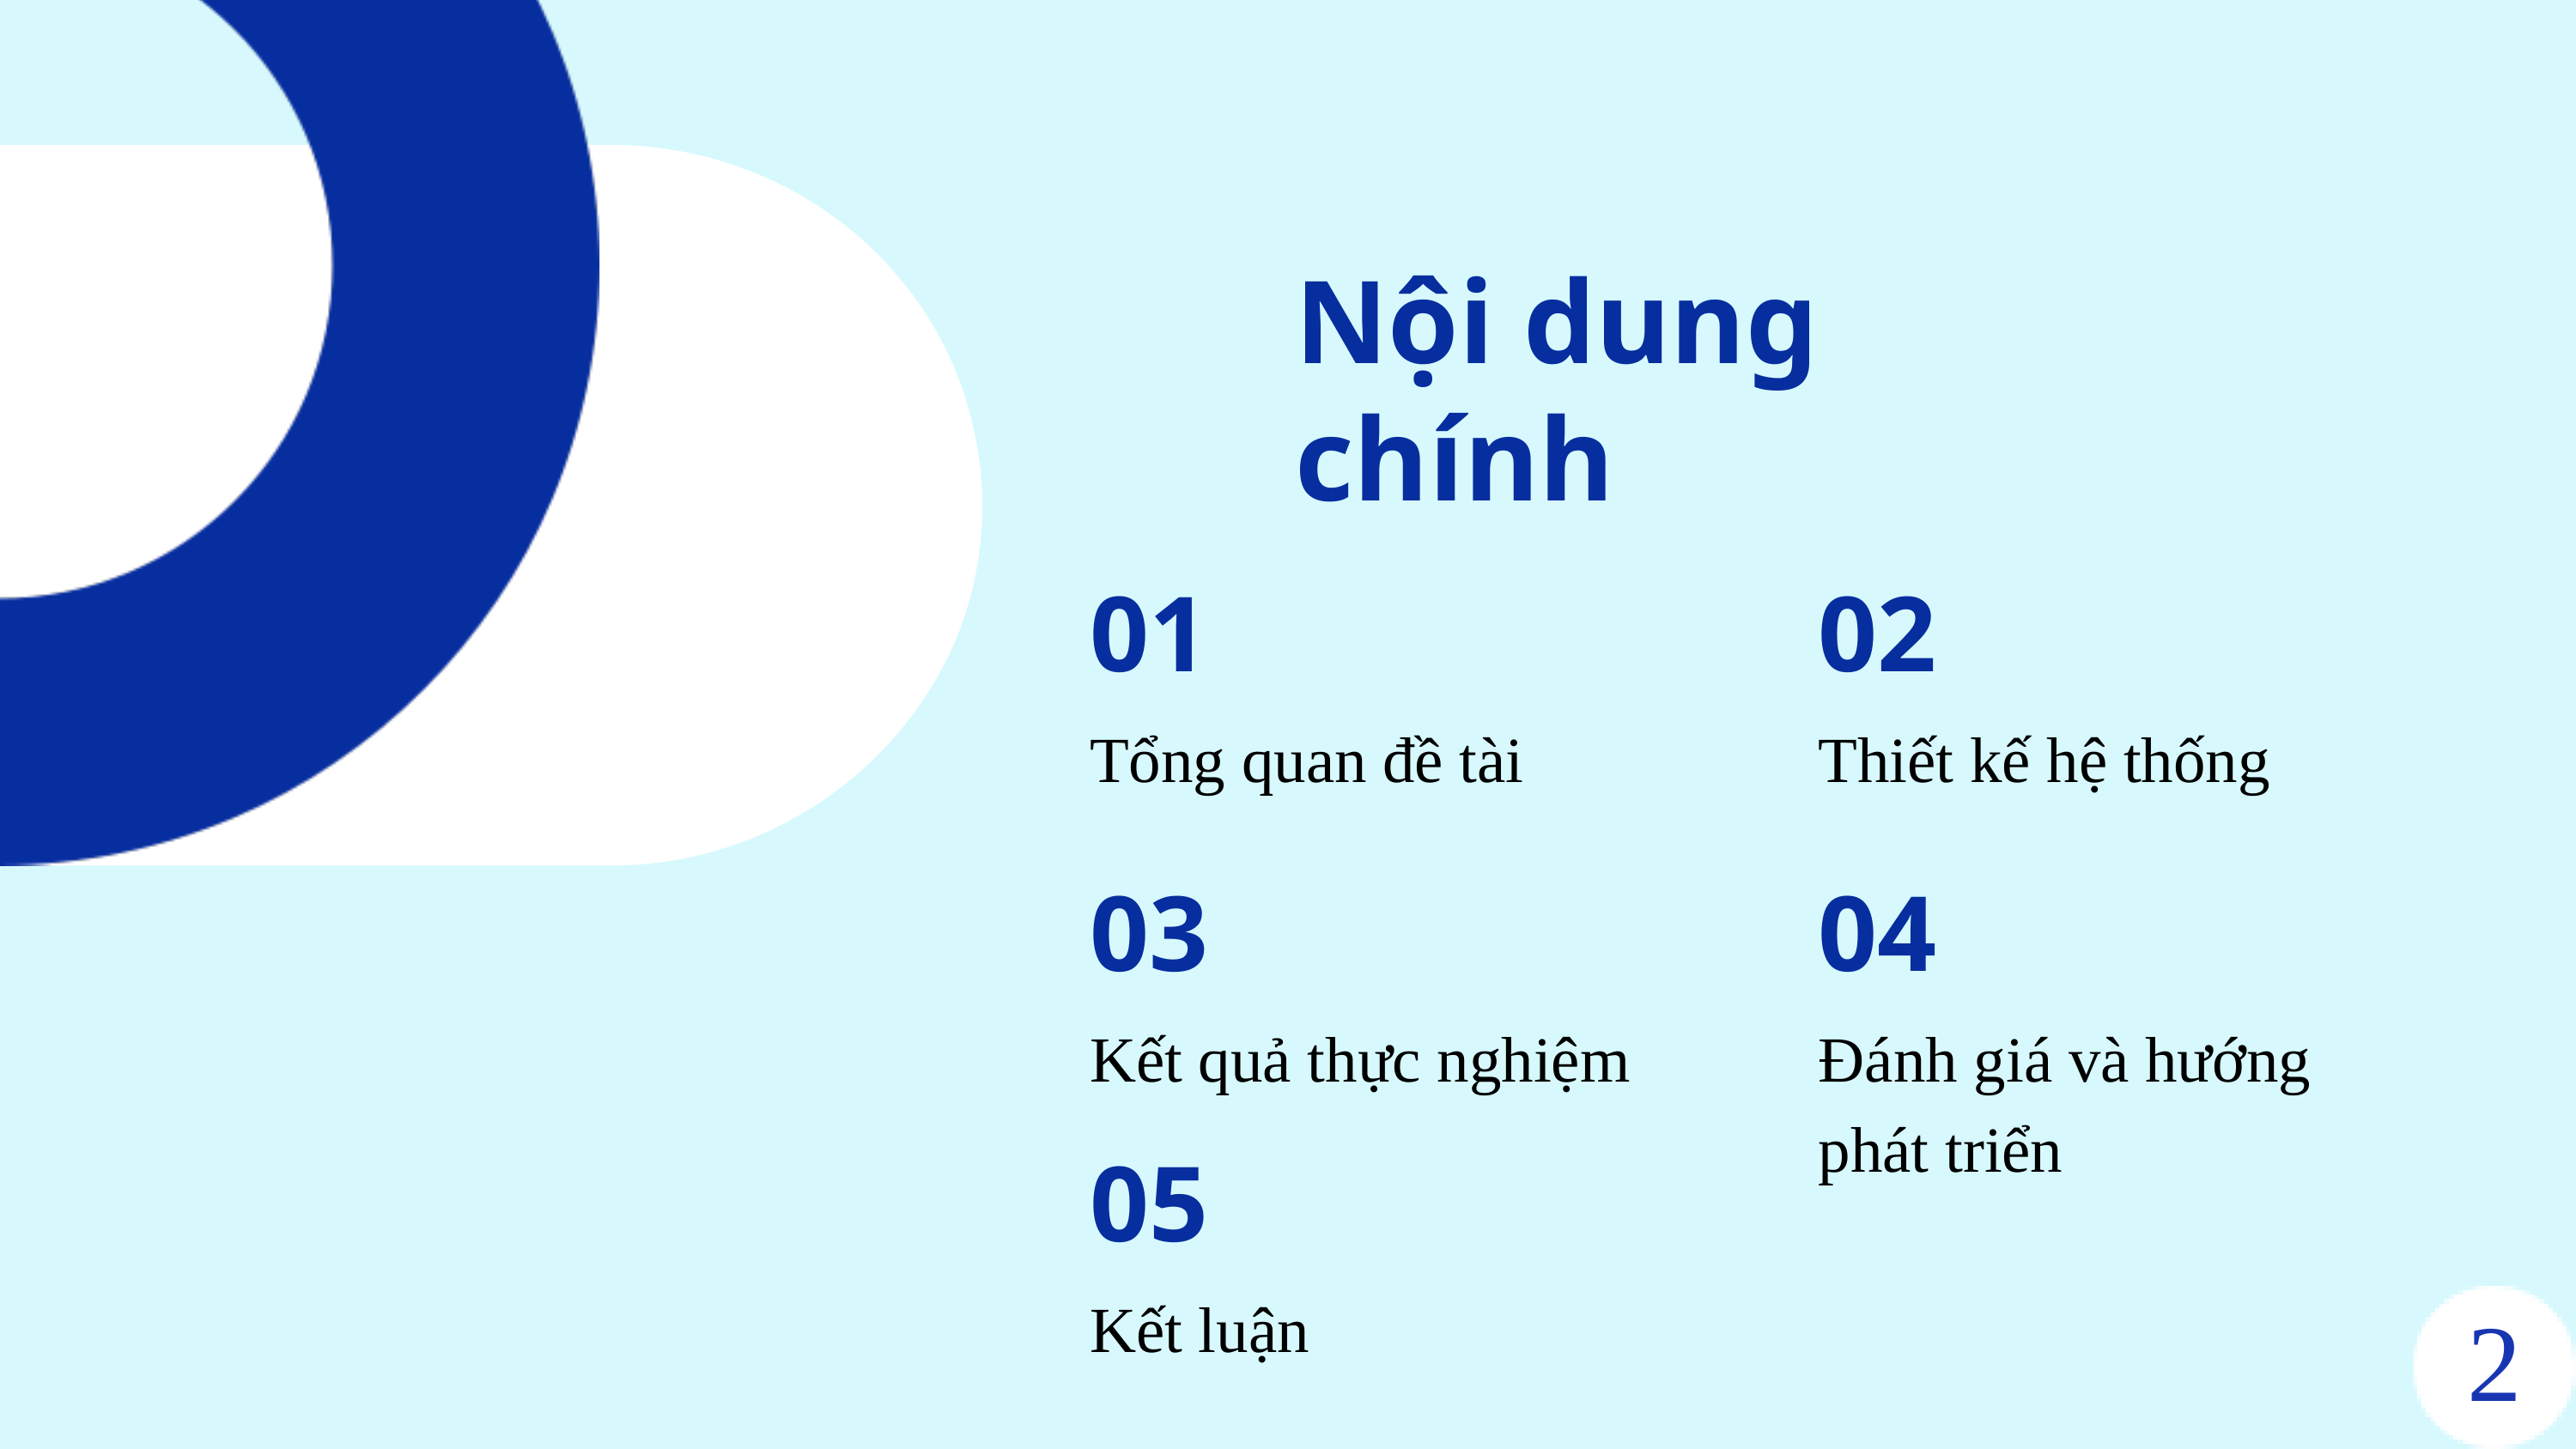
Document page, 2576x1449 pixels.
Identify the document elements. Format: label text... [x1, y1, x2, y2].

text_box [2413, 1286, 2576, 1449]
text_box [130, 14, 852, 997]
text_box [1089, 1141, 1720, 1368]
text_box 2 [2439, 1270, 2550, 1423]
text_box Nội dung chính [1295, 248, 2075, 524]
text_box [1818, 870, 2414, 1187]
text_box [1818, 570, 2333, 797]
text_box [1089, 870, 1720, 1097]
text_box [1089, 570, 1578, 797]
text_box [0, 0, 600, 866]
